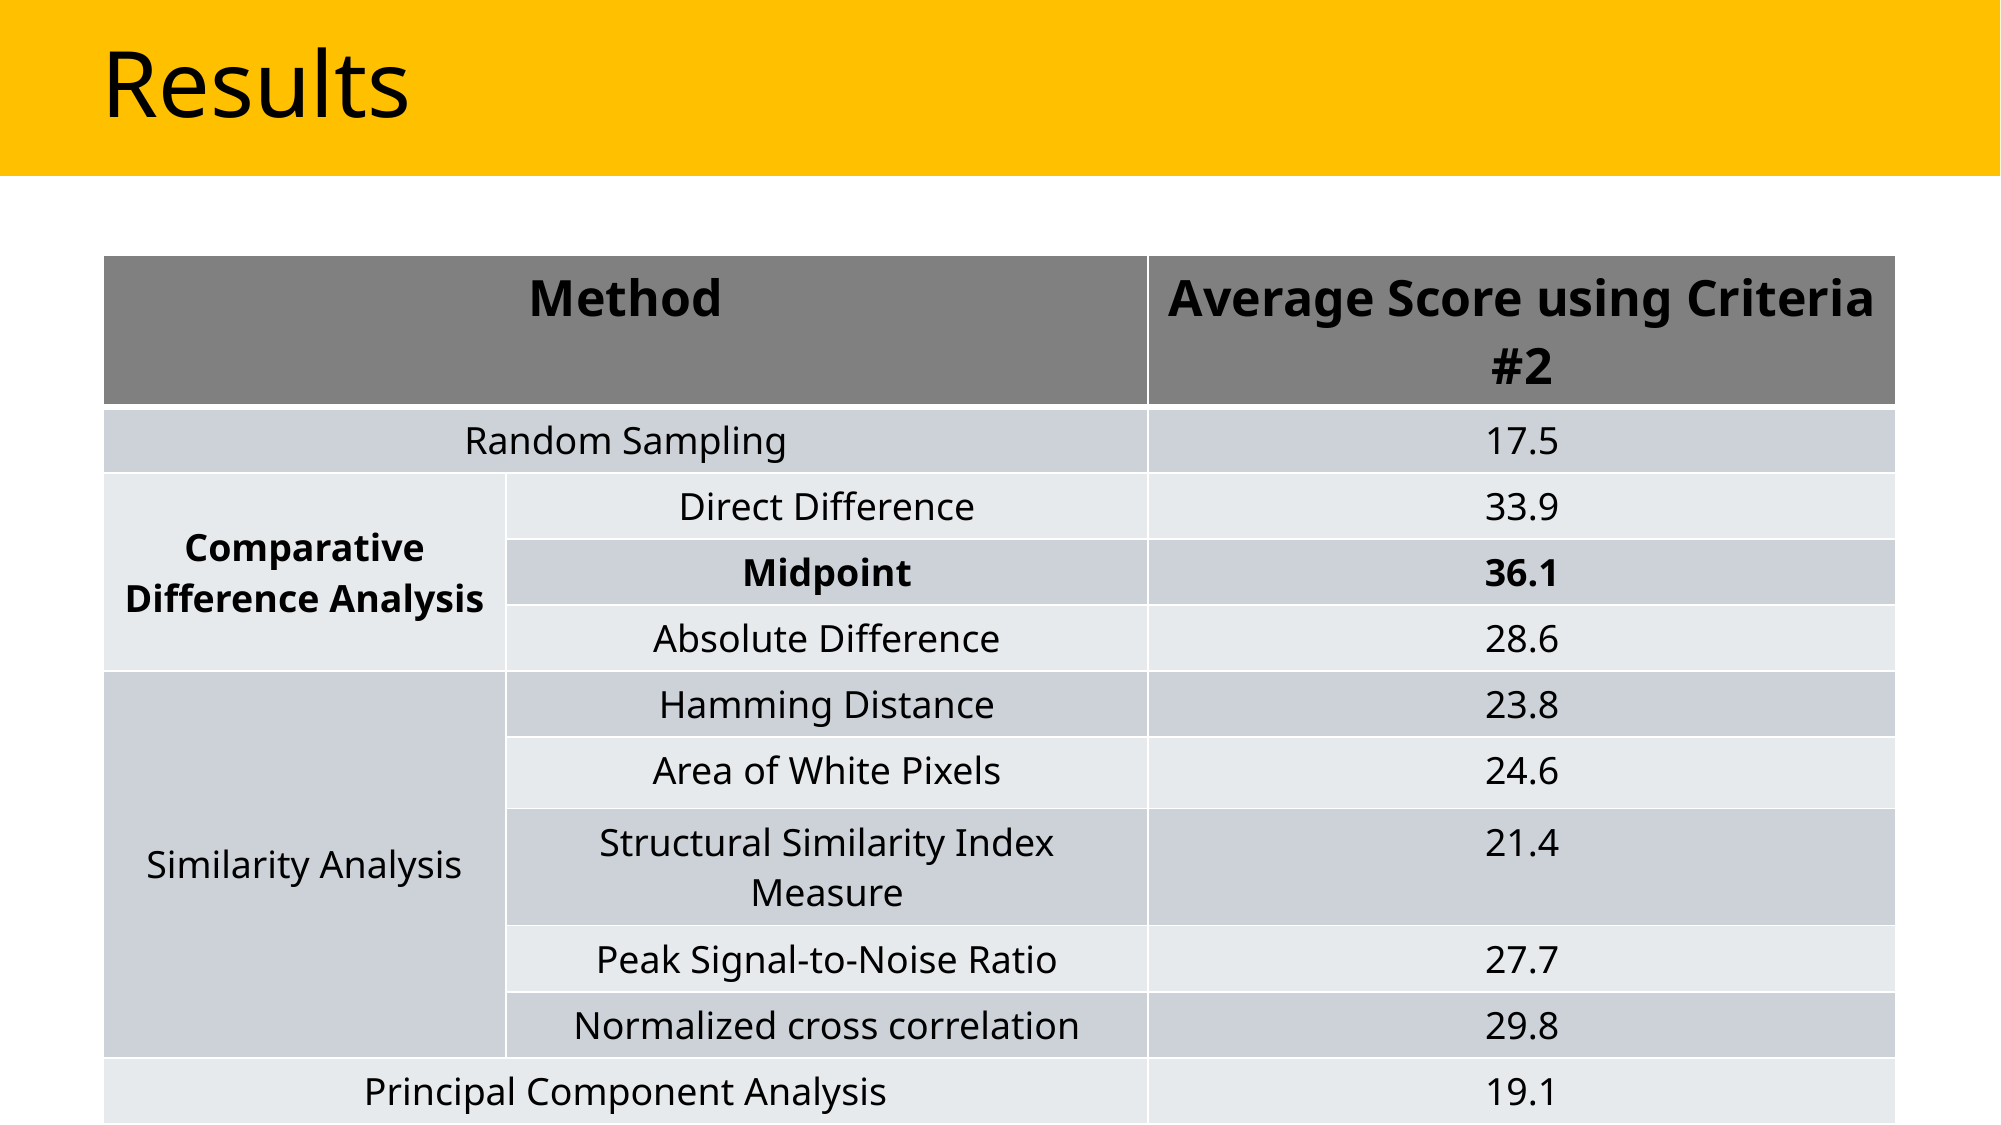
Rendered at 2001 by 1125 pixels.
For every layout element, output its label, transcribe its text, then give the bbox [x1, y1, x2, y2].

table_cell 33.9 [1149, 474, 1895, 538]
table_cell Absolute Difference [507, 606, 1147, 670]
table_cell Similarity Analysis [104, 672, 505, 1057]
table_cell 36.1 [1149, 540, 1895, 604]
title Results [86, 0, 2000, 175]
slide_number 12 [1412, 1042, 1863, 1103]
table_cell Random Sampling [104, 410, 1147, 472]
table_cell 17.5 [1149, 410, 1895, 472]
table_cell 28.6 [1149, 606, 1895, 670]
table_cell Principal Component Analysis [104, 1059, 1147, 1123]
table_cell 21.4 [1149, 809, 1895, 925]
table_header Average Score using Criteria #2 [1149, 256, 1895, 404]
table_cell Normalized cross correlation [507, 993, 1147, 1057]
table_cell 27.7 [1149, 926, 1895, 991]
table_cell Peak Signal-to-Noise Ratio [507, 926, 1147, 991]
table_cell Structural Similarity Index Measure [507, 809, 1147, 925]
table_cell Hamming Distance [507, 672, 1147, 736]
table_cell 24.6 [1149, 738, 1895, 808]
table_cell Area of White Pixels [507, 738, 1147, 808]
table_cell Comparative Difference Analysis [104, 474, 505, 670]
table_cell 19.1 [1149, 1059, 1895, 1123]
table_cell Midpoint [507, 540, 1147, 604]
table_header Method [104, 256, 1147, 404]
table_cell 23.8 [1149, 672, 1895, 736]
table_cell 29.8 [1149, 993, 1895, 1057]
table_cell Direct Difference [507, 474, 1147, 538]
footer ASME 2024 Student Hackathon [662, 1042, 1338, 1103]
